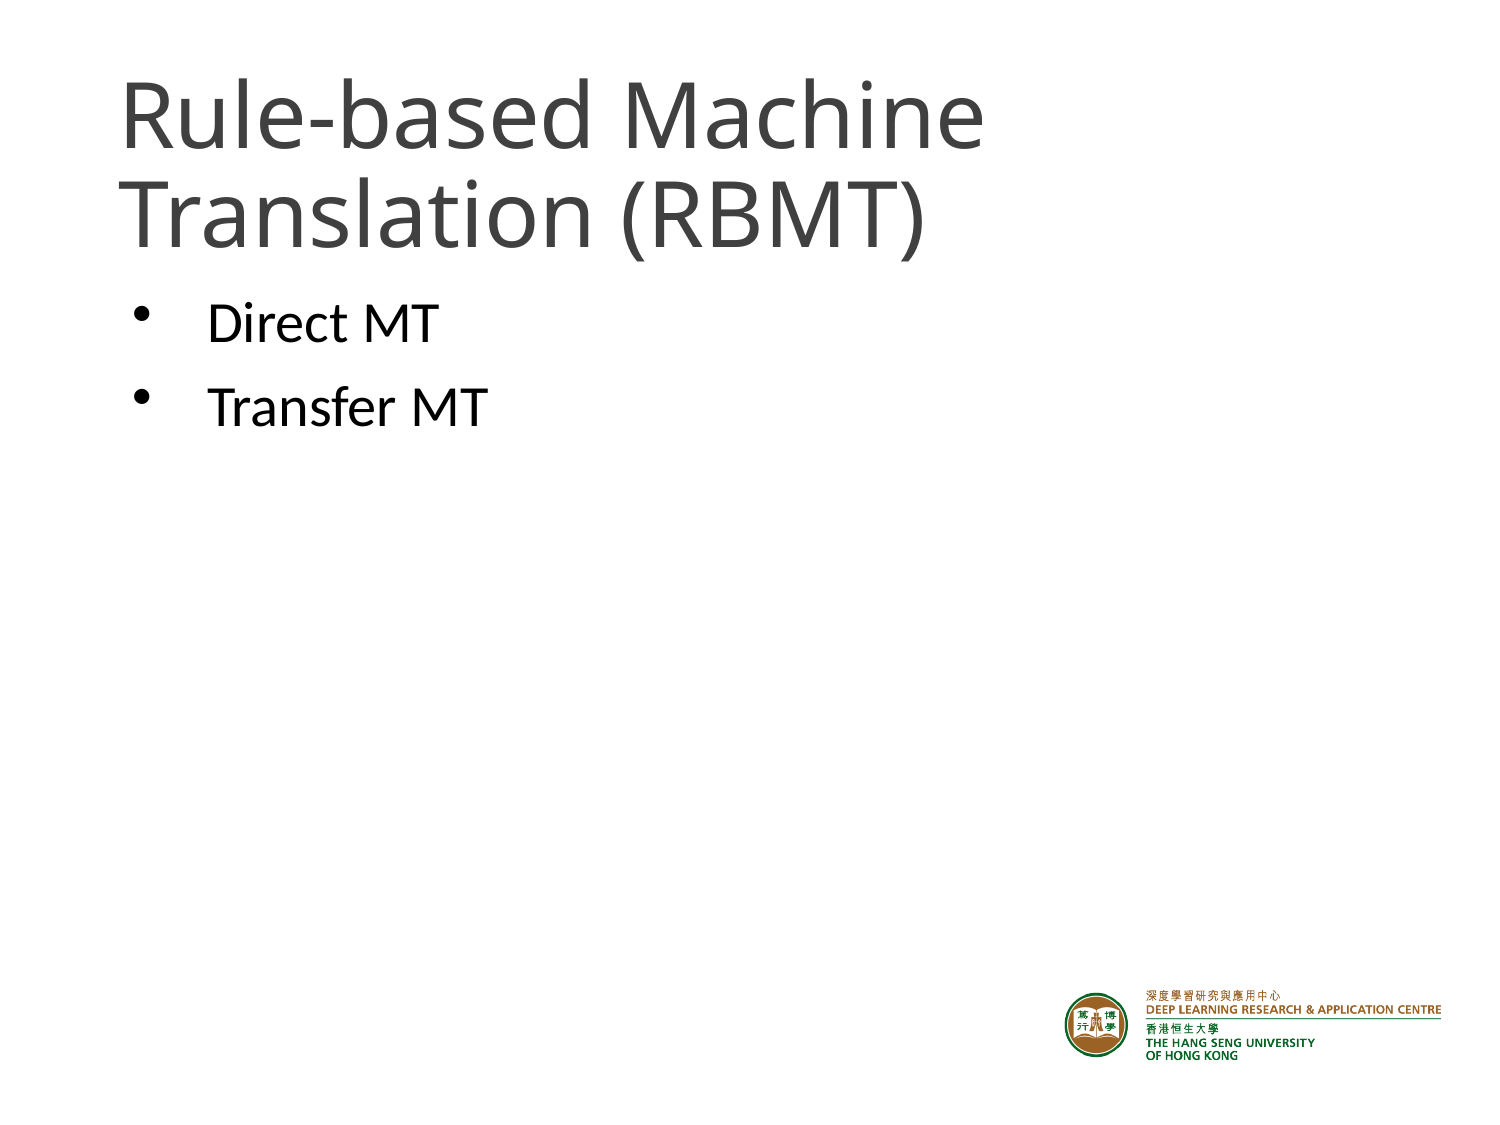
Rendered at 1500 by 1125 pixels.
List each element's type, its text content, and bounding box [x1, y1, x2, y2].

list Direct MT Transfer MT [117, 284, 1373, 945]
picture [1056, 975, 1459, 1074]
title Rule-based Machine Translation (RBMT) [103, 59, 1397, 278]
